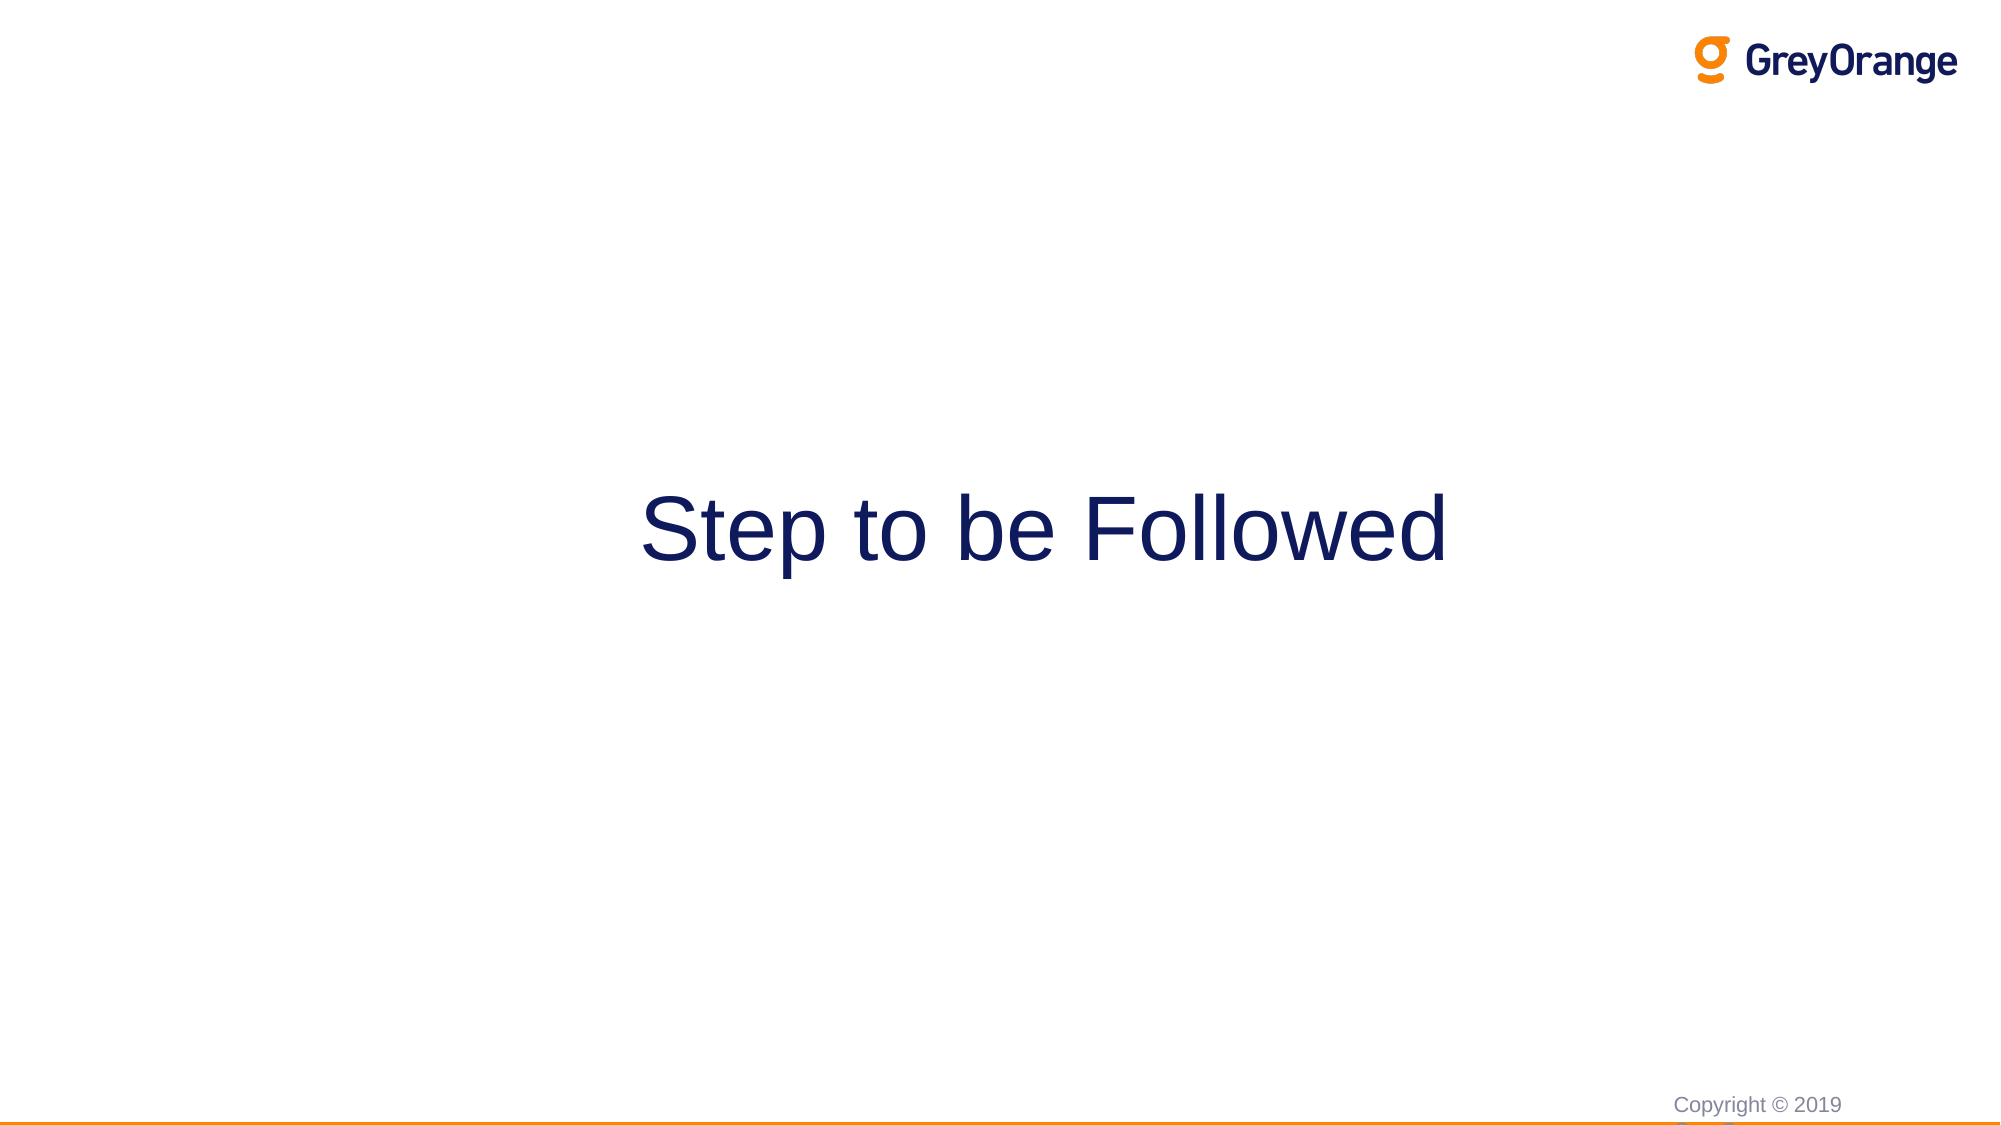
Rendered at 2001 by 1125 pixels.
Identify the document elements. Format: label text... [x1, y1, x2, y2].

footer [1684, 1095, 1961, 1125]
picture [1678, 19, 1974, 101]
title Step to be Followed [637, 466, 1725, 657]
